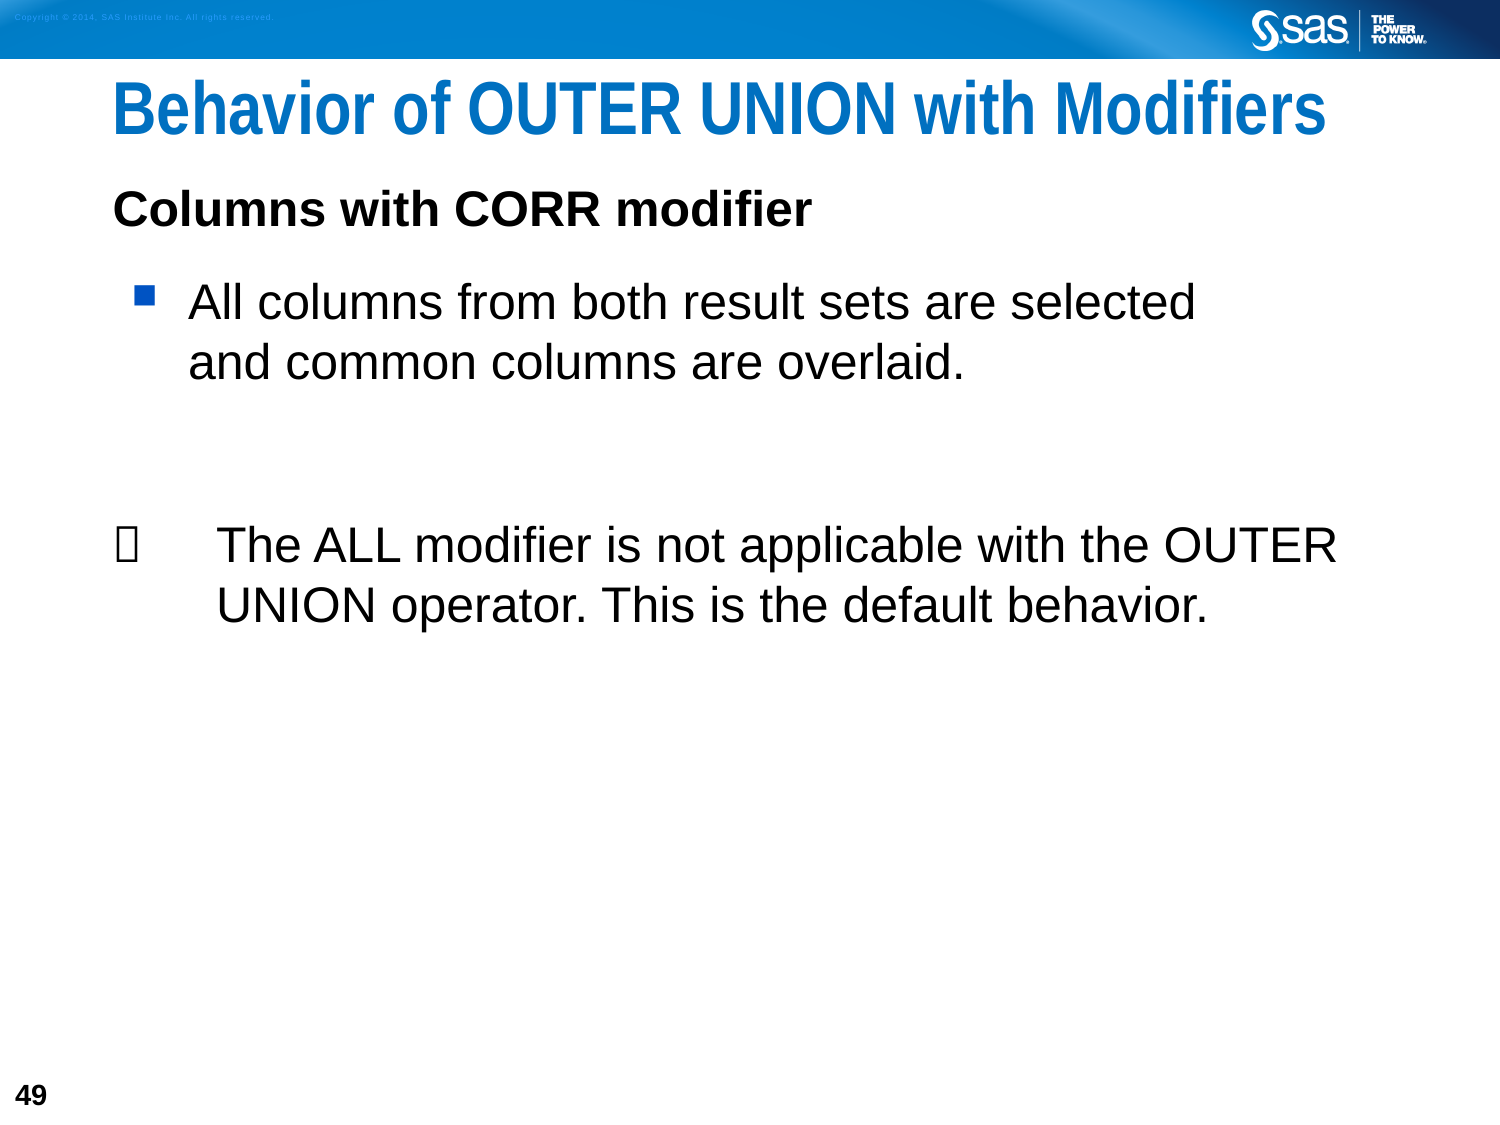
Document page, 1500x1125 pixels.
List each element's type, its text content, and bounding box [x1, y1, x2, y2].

list Columns with CORR modifier All columns from both result sets are selected and common columns are overlaid.  The ALL modifier is not applicable with the OUTER UNION operator. This is the default behavior. [112, 176, 1400, 876]
title Behavior of OUTER UNION with Modifiers [112, 75, 1500, 187]
picture [0, 0, 1500, 59]
